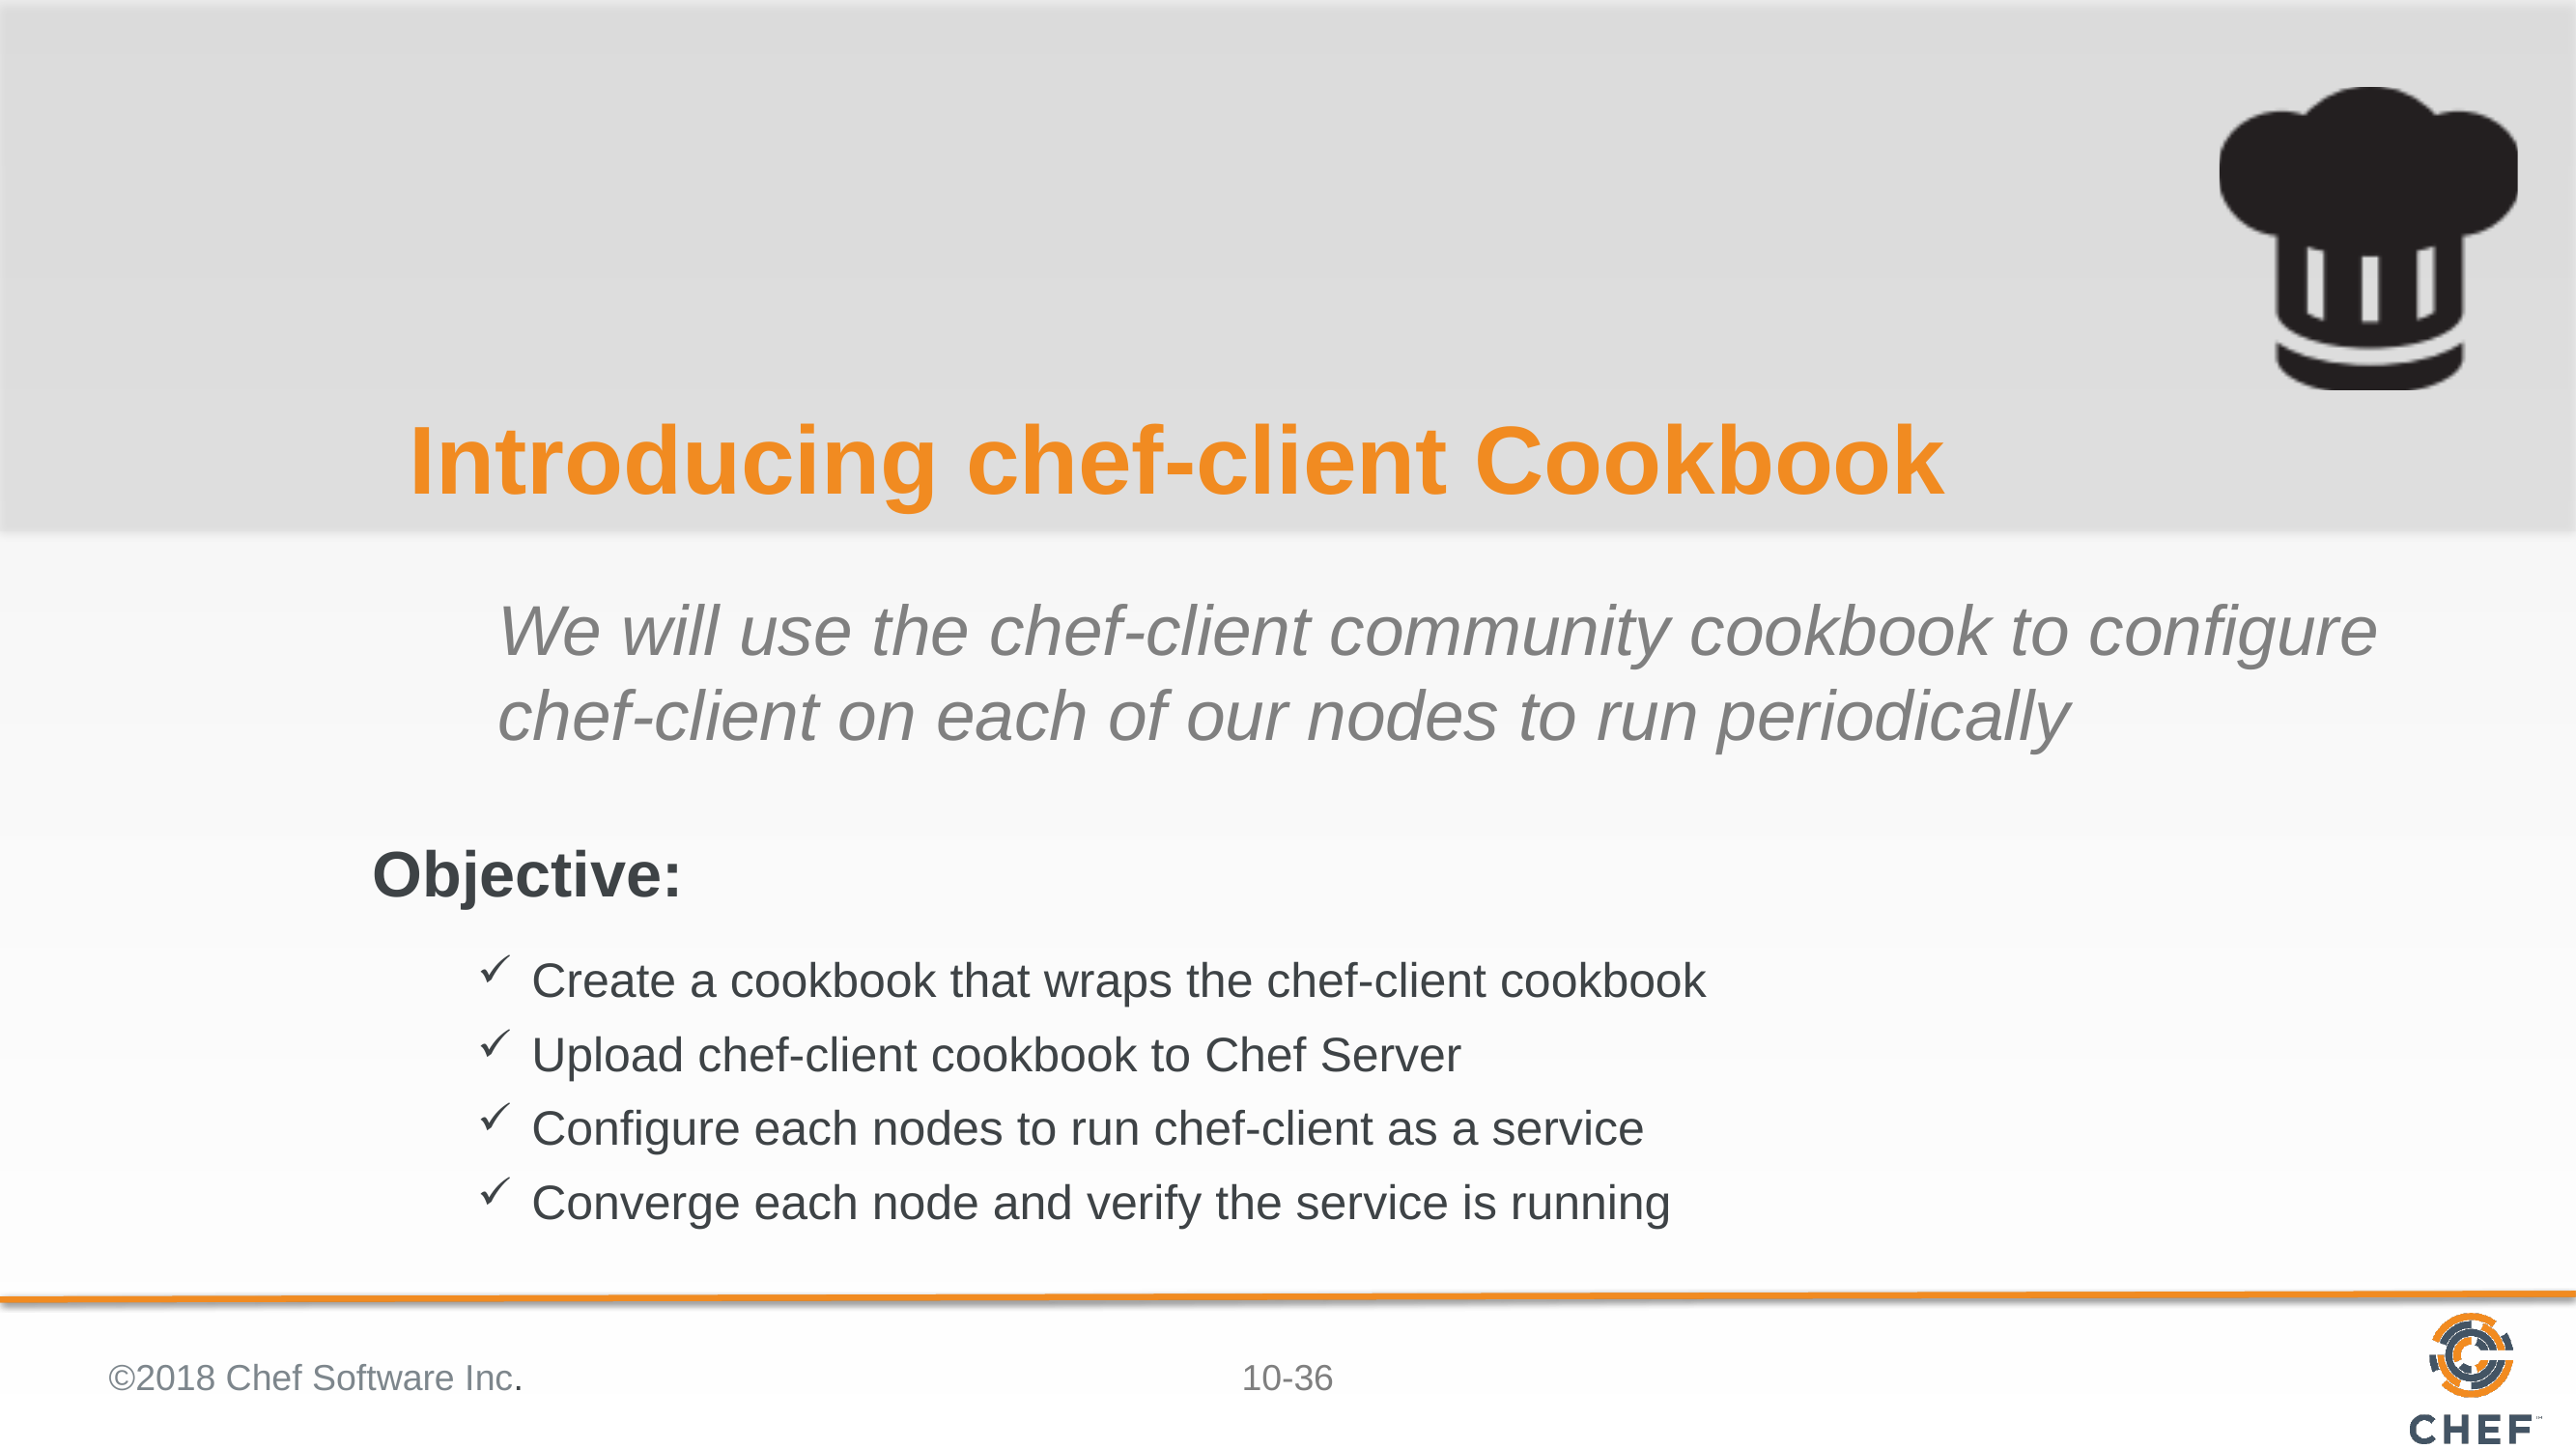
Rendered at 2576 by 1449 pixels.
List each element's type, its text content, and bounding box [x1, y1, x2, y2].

title Introducing chef-client Cookbook [394, 395, 2353, 531]
list We will use the chef-client community cookbook to configure chef-client on each of our nodes to run periodically [478, 549, 2415, 791]
picture [2399, 1297, 2550, 1449]
list Create a cookbook that wraps the chef-client cookbook Upload chef-client cookbook to Chef Server Configure each nodes to run chef-client as a service Converge each node and verify the service is running [477, 949, 2271, 1243]
